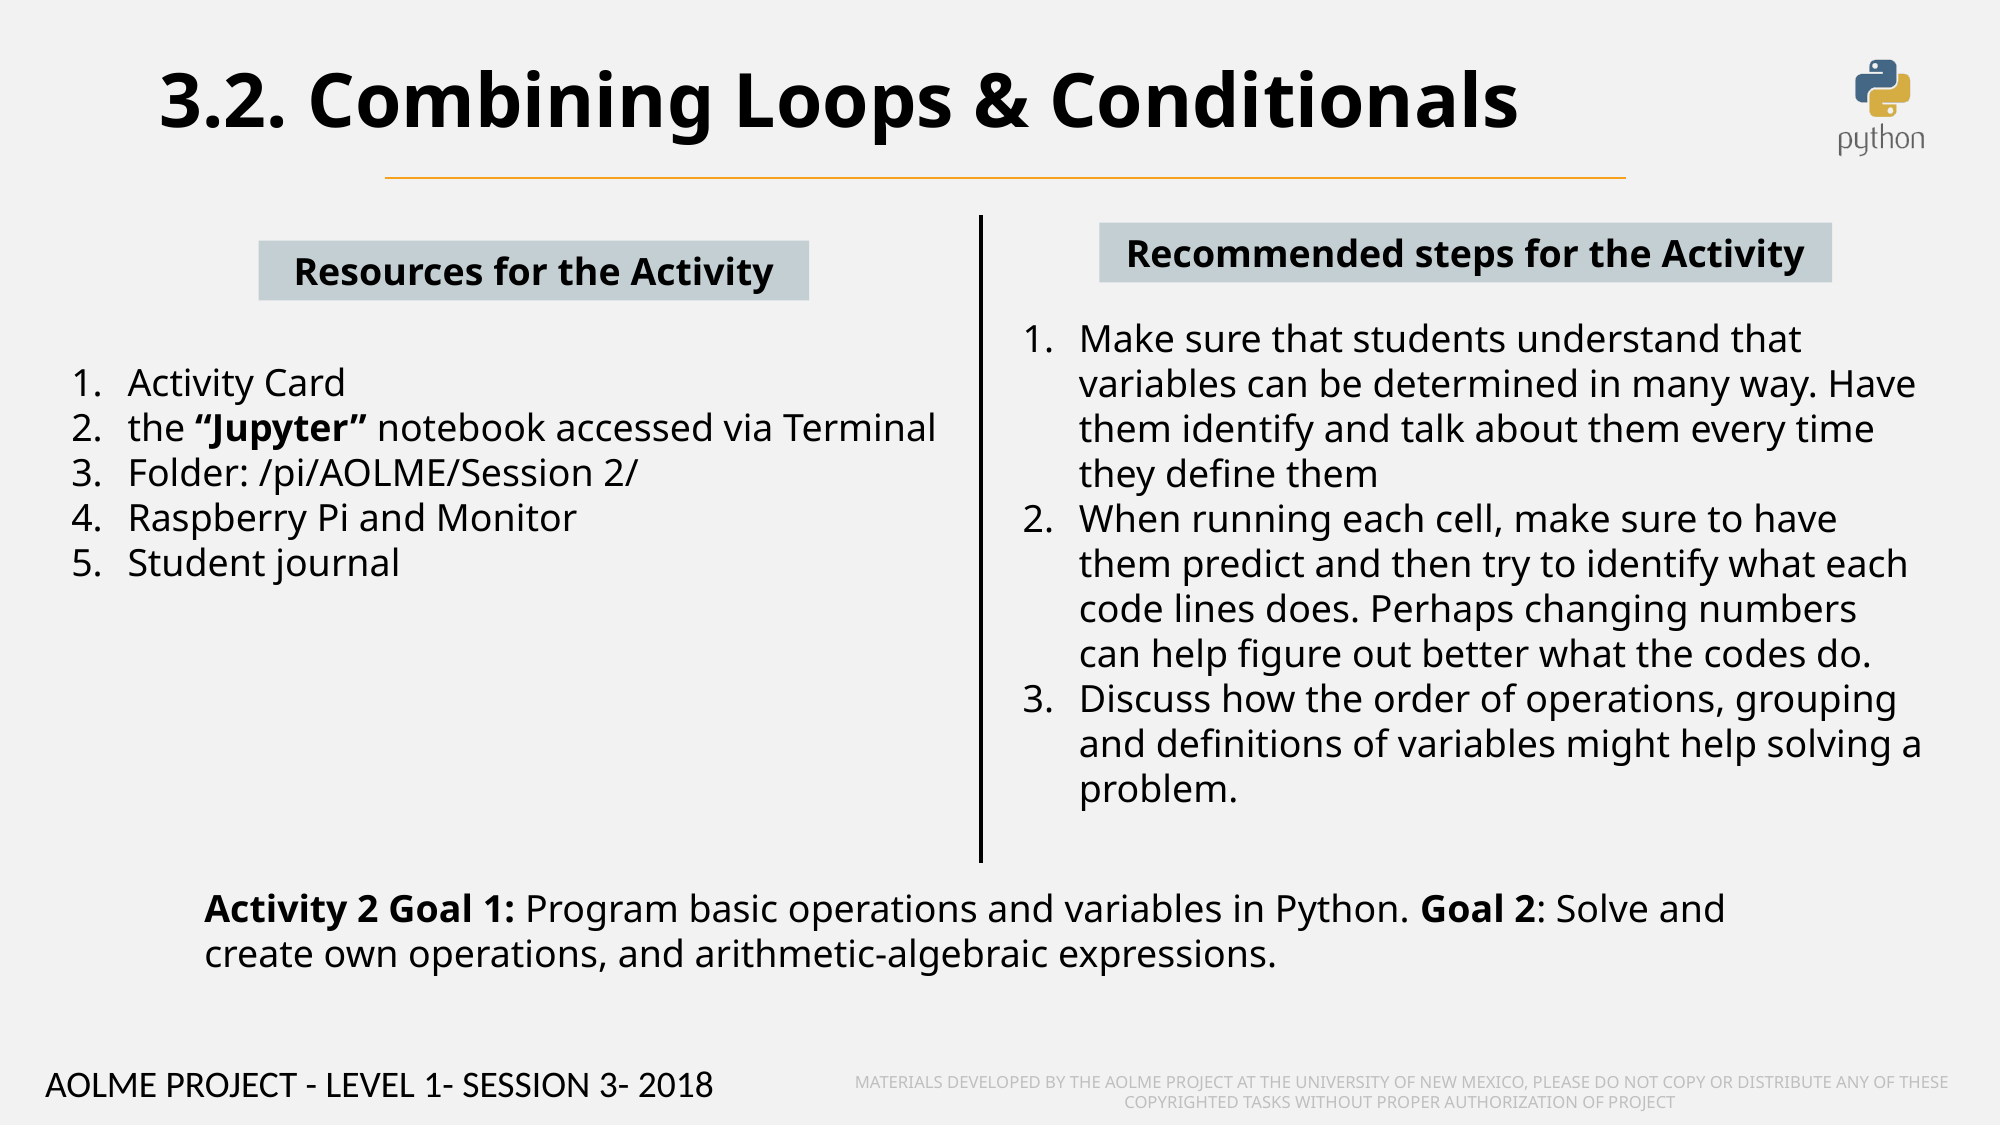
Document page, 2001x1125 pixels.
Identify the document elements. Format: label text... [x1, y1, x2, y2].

text_box Activity Card the “Jupyter” notebook accessed via Terminal Folder: /pi/AOLME/Session 2/ Raspberry Pi and Monitor Student journal [53, 351, 981, 592]
text_box MATERIALS DEVELOPED BY THE AOLME PROJECT AT THE UNIVERSITY OF NEW MEXICO, PLEASE DO NOT COPY OR DISTRIBUTE ANY OF THESE COPYRIGHTED TASKS WITHOUT PROPER AUTHORIZATION OF PROJECT [808, 1064, 1997, 1120]
text_box AOLME PROJECT - LEVEL 1- SESSION 3- 2018 [30, 1053, 740, 1113]
text_box 3.2. Combining Loops & Conditionals [144, 45, 1717, 151]
text_box Resources for the Activity [258, 240, 810, 301]
picture [1823, 57, 1940, 160]
text_box Make sure that students understand that variables can be determined in many way. Have them identify and talk about them every time they define them When running each cell, make sure to have them predict and then try to identify what each code lines does. Perhaps changing numbers can help figure out better what the codes do. Discuss how the order of operations, grouping and definitions of variables might help solving a problem. [1005, 307, 1940, 818]
text_box Recommended steps for the Activity [1099, 222, 1833, 283]
text_box Activity 2 Goal 1: Program basic operations and variables in Python. Goal 2: Solve and create own operations, and arithmetic-algebraic expressions. [189, 878, 1821, 983]
